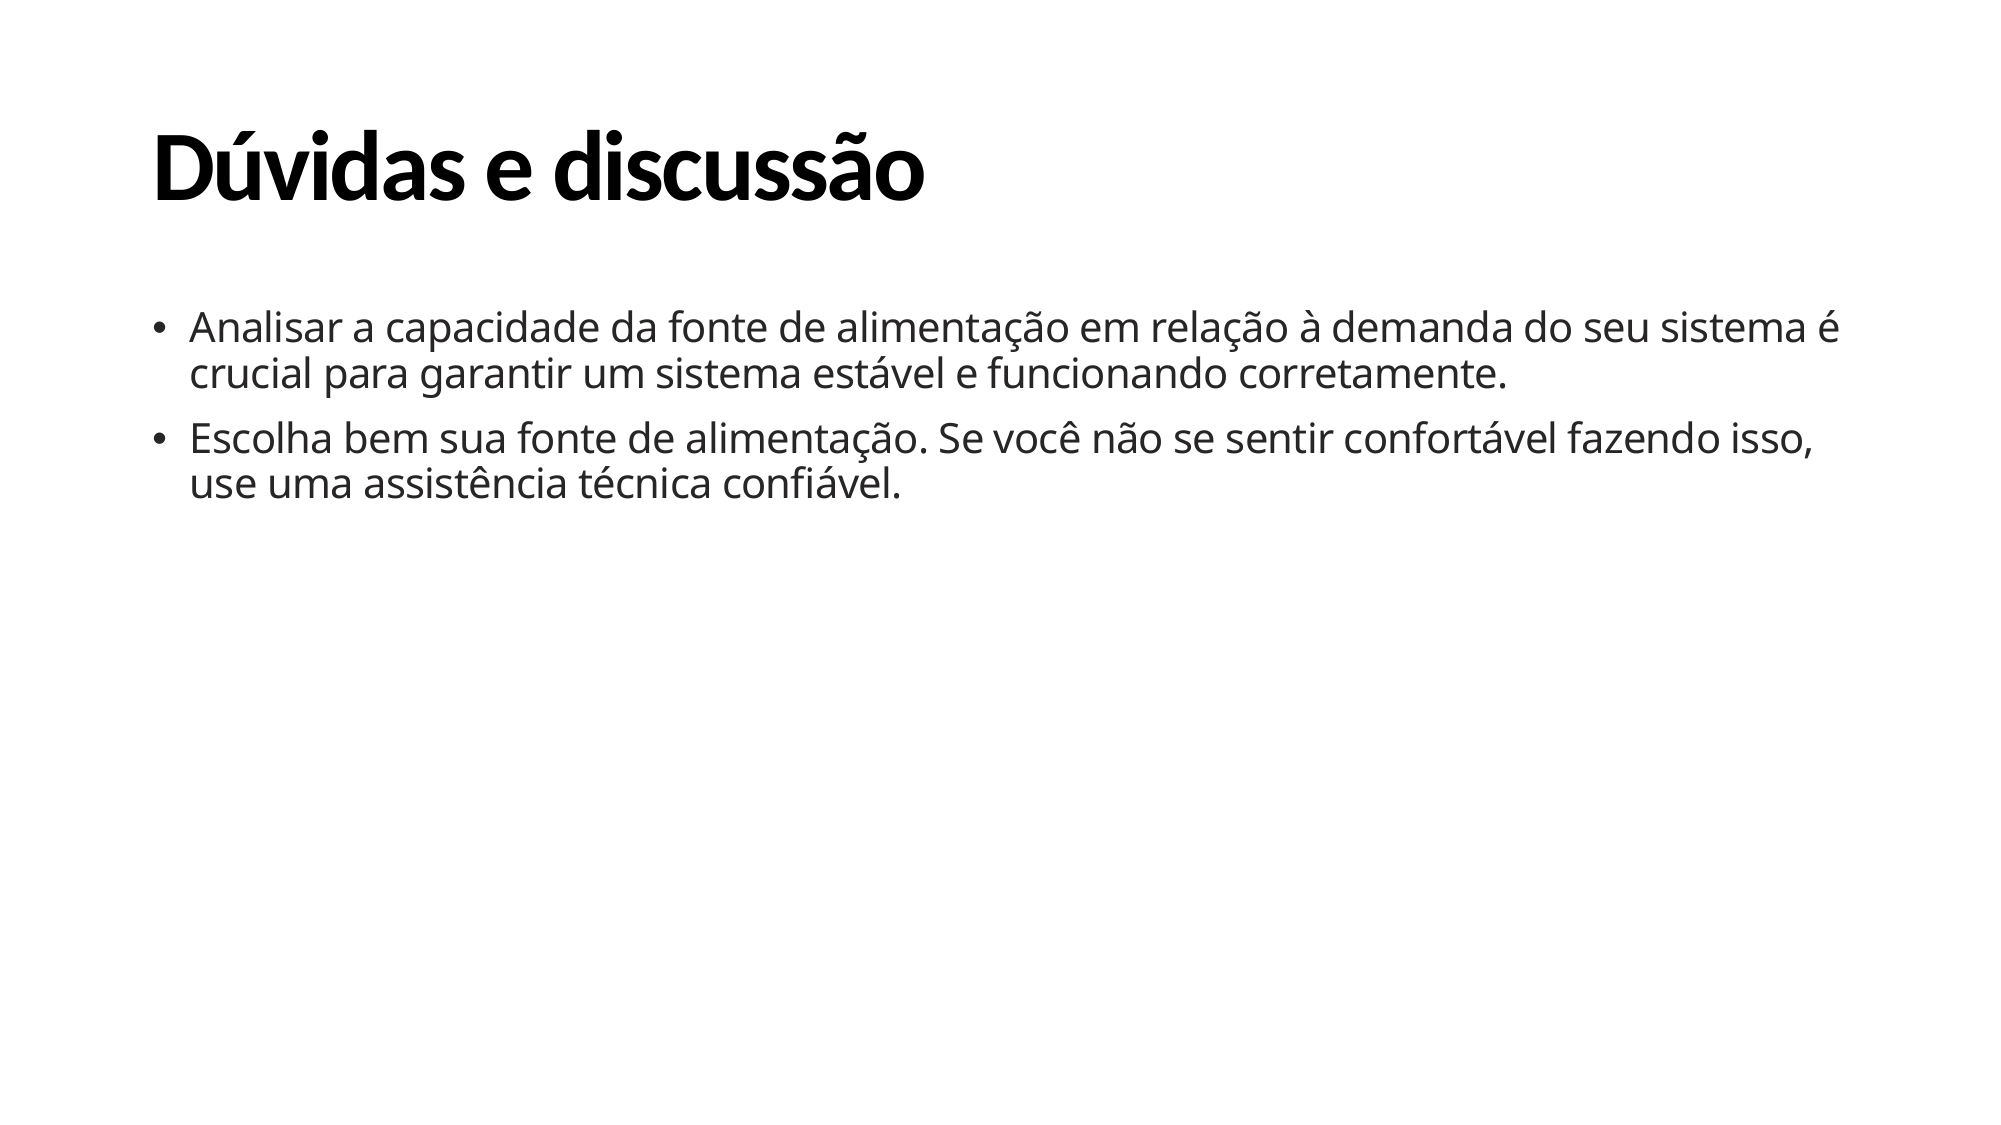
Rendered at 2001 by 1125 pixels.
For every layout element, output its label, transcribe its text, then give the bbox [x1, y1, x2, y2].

title Dúvidas e discussão [137, 59, 1863, 278]
list Analisar a capacidade da fonte de alimentação em relação à demanda do seu sistema é crucial para garantir um sistema estável e funcionando corretamente. Escolha bem sua fonte de alimentação. Se você não se sentir confortável fazendo isso, use uma assistência técnica confiável. [137, 299, 1863, 1014]
